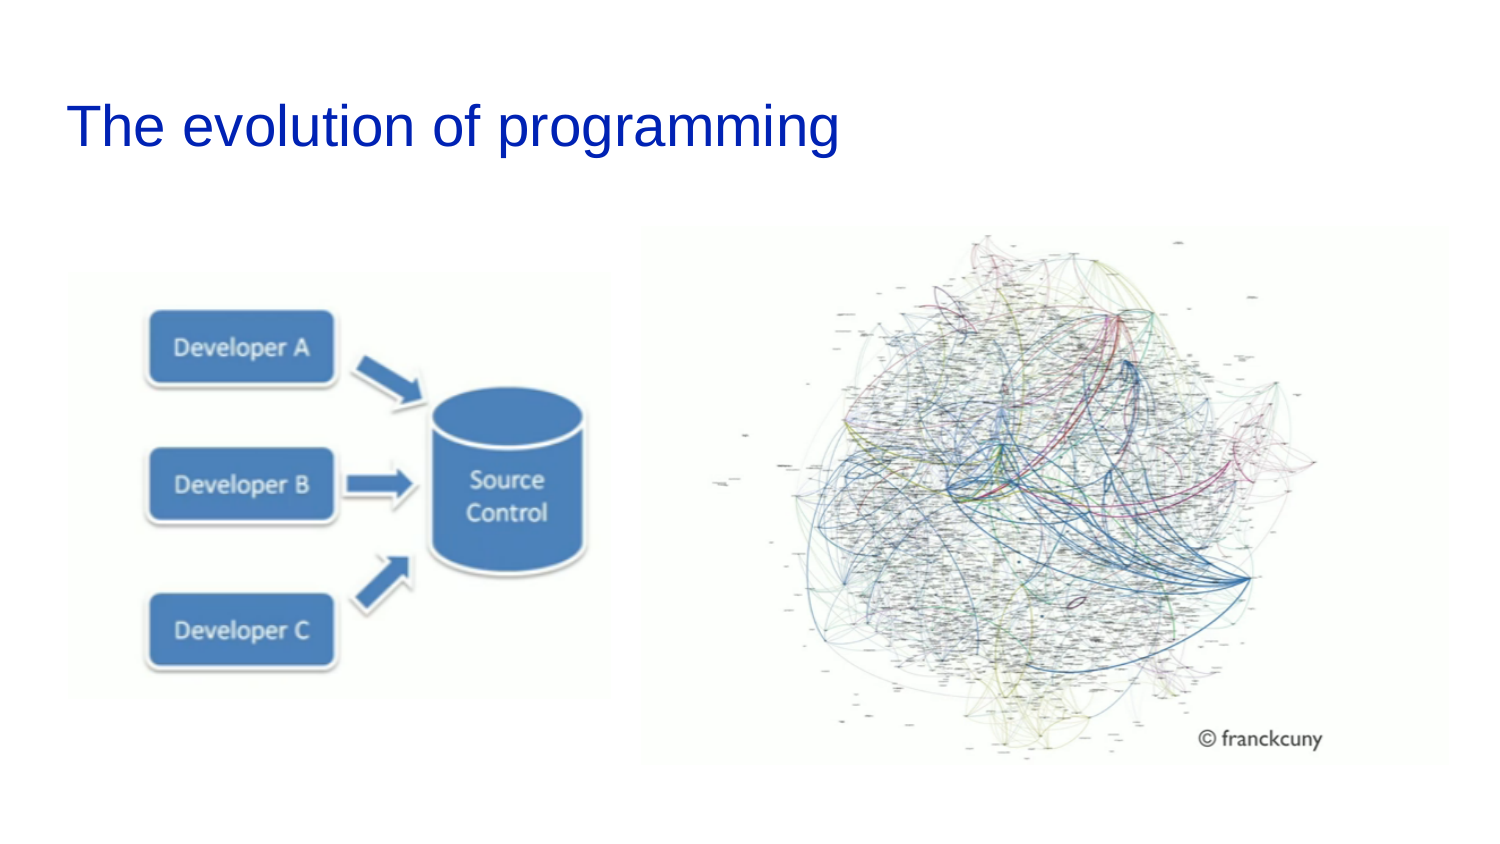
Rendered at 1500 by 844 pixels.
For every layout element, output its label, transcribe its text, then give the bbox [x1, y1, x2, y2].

picture [641, 226, 1450, 765]
picture [67, 272, 611, 700]
title The evolution of programming [51, 72, 1449, 167]
